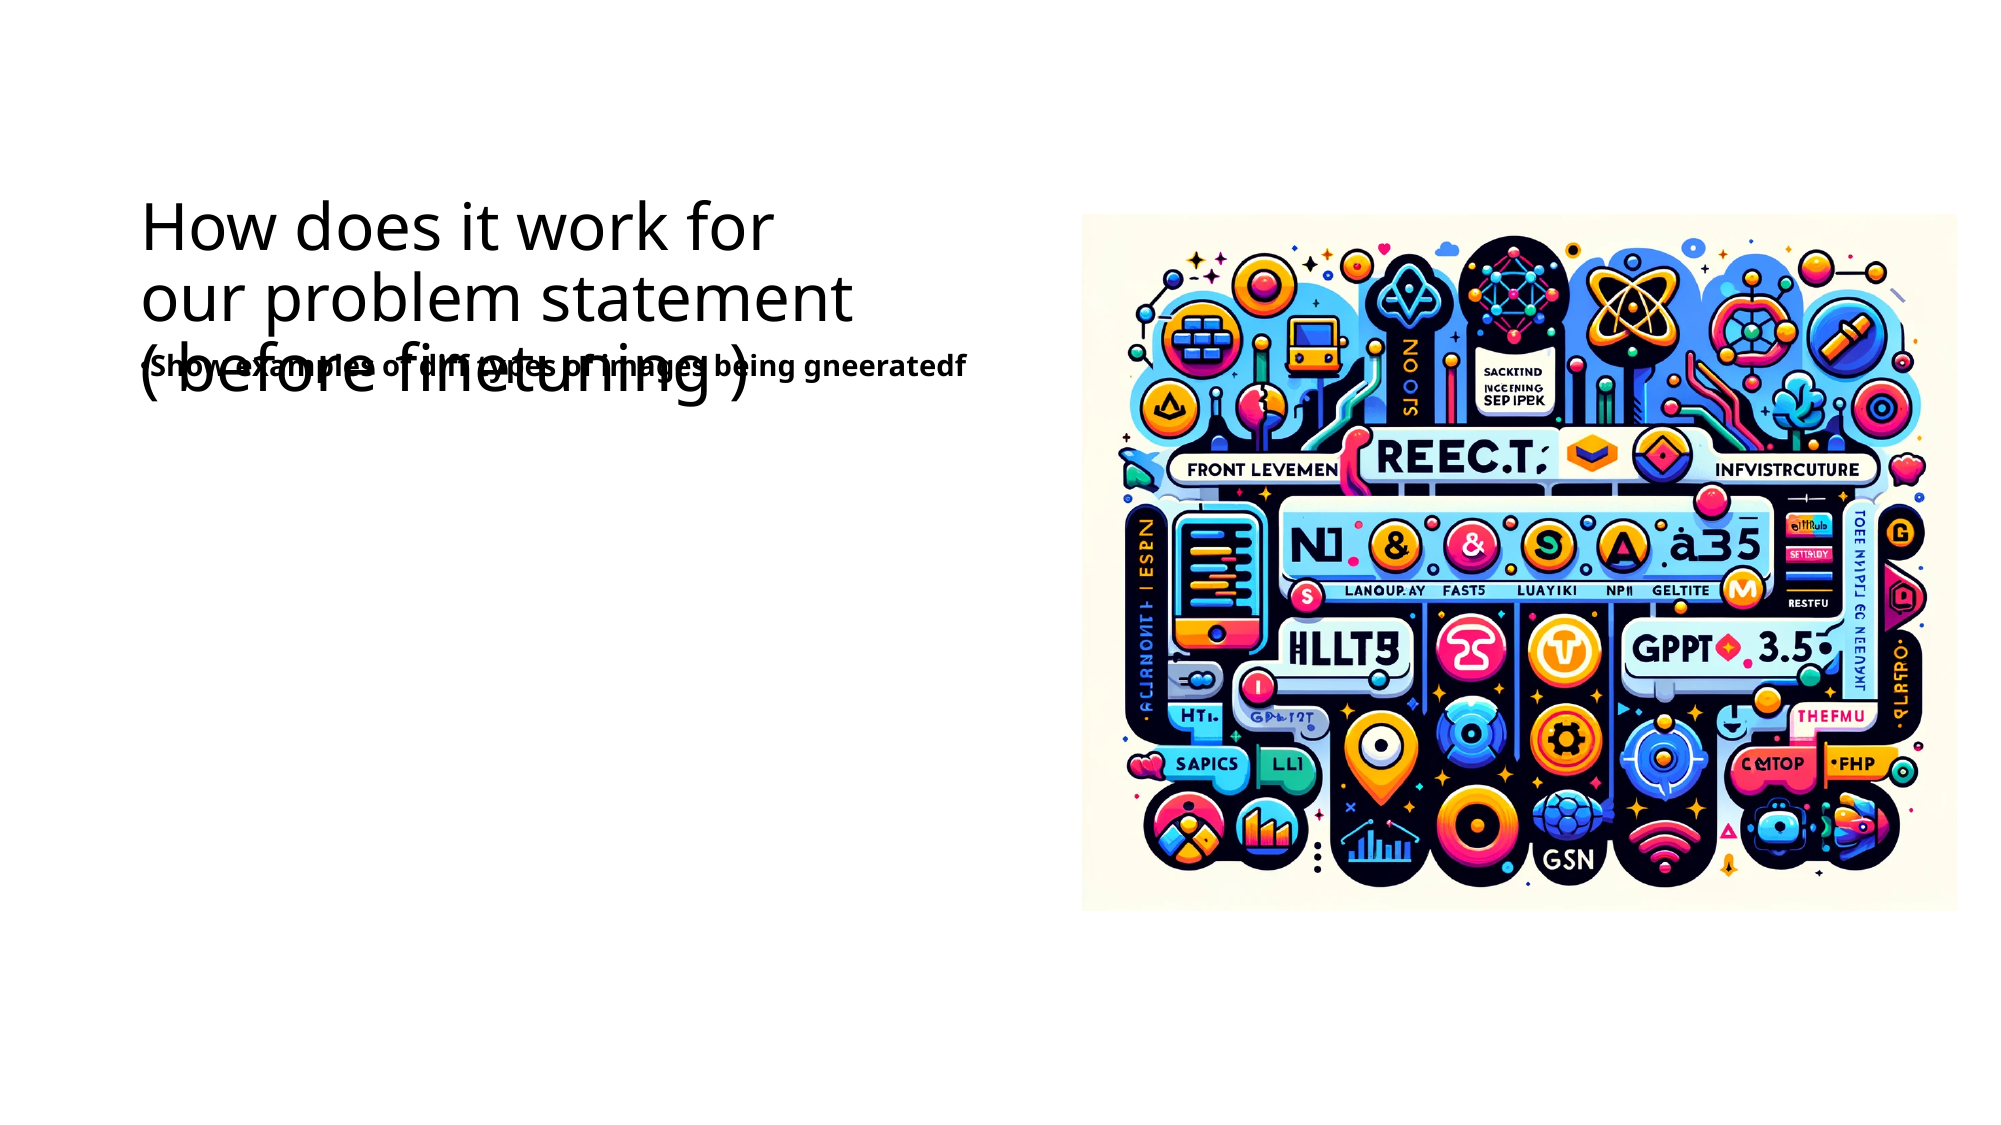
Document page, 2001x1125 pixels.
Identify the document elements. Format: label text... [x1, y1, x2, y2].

title How does it work for our problem statement ( before finetuning ) [124, 186, 871, 295]
text_box Show examples of diff types of images being gneeratedf [124, 295, 1083, 1085]
picture [1082, 214, 1958, 911]
